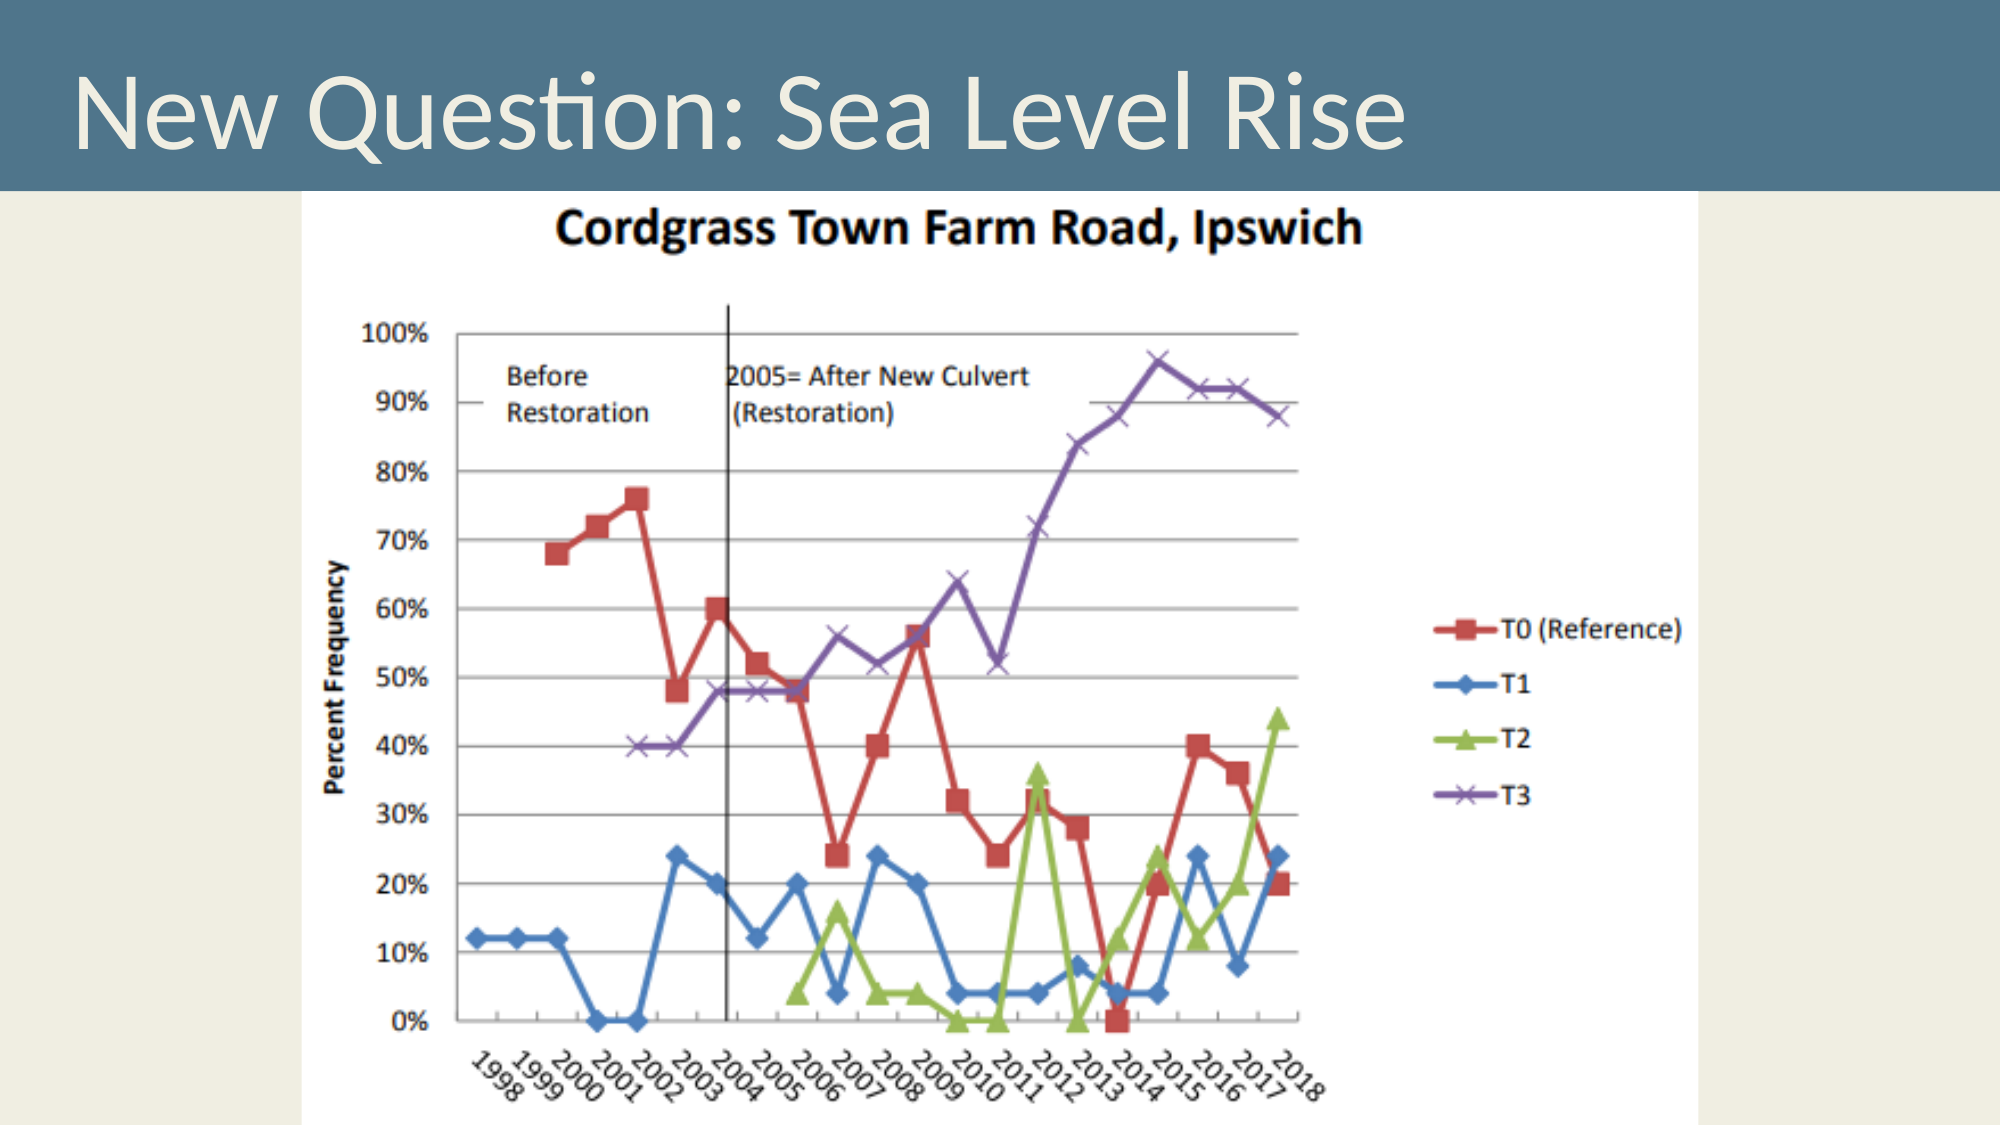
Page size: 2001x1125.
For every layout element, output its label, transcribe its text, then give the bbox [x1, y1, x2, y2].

picture [301, 191, 1699, 1125]
text_box New Question: Sea Level Rise [56, 44, 1944, 147]
text_box [0, 0, 2000, 192]
